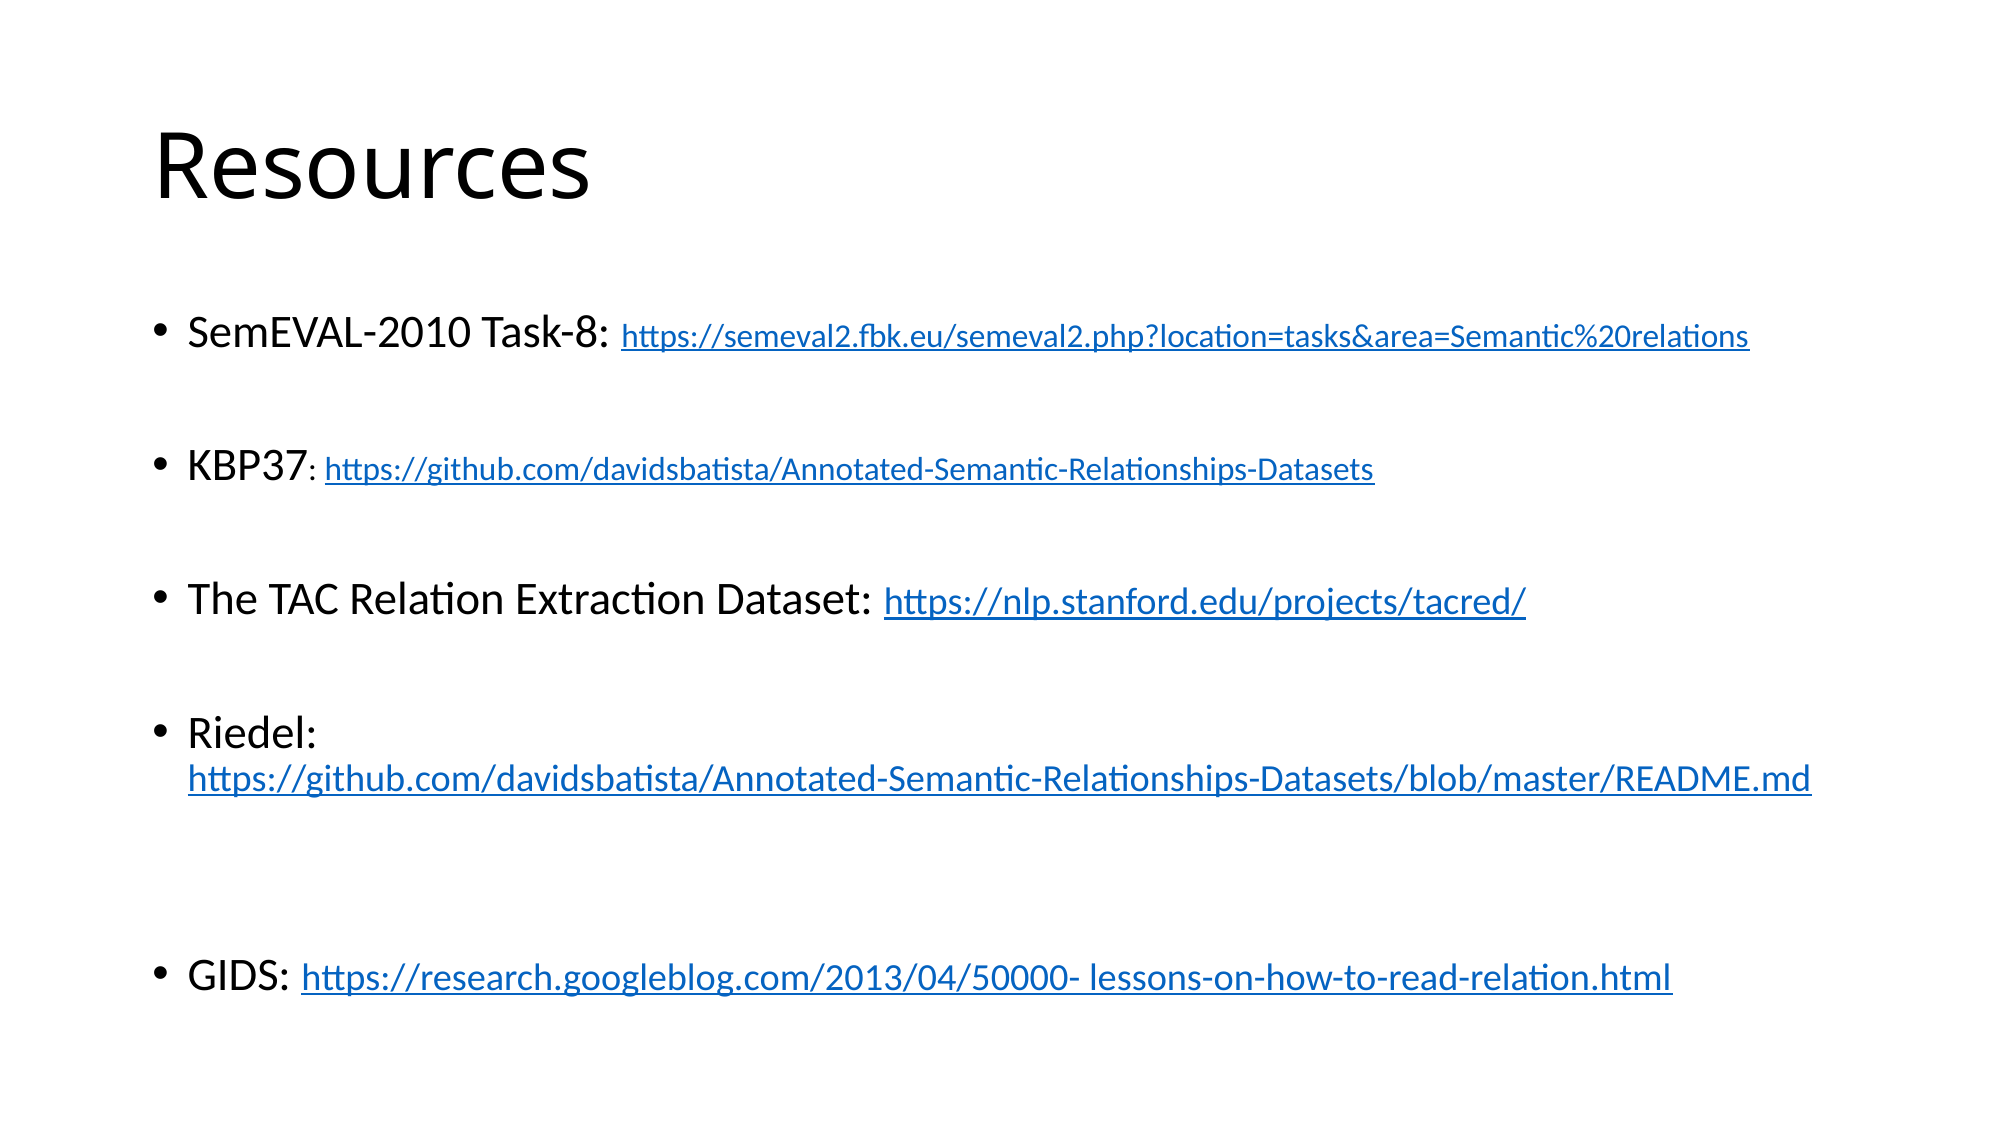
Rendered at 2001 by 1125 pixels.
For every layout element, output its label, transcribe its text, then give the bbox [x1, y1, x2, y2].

title Resources [137, 59, 1863, 278]
list SemEVAL-2010 Task-8: https://semeval2.fbk.eu/semeval2.php?location=tasks&area=Semantic%20relations KBP37: https://github.com/davidsbatista/Annotated-Semantic-Relationships-Datasets The TAC Relation Extraction Dataset: https://nlp.stanford.edu/projects/tacred/ Riedel: https://github.com/davidsbatista/Annotated-Semantic-Relationships-Datasets/blob/master/README.md GIDS: https://research.googleblog.com/2013/04/50000- lessons-on-how-to-read-relation.html [137, 299, 1863, 1014]
